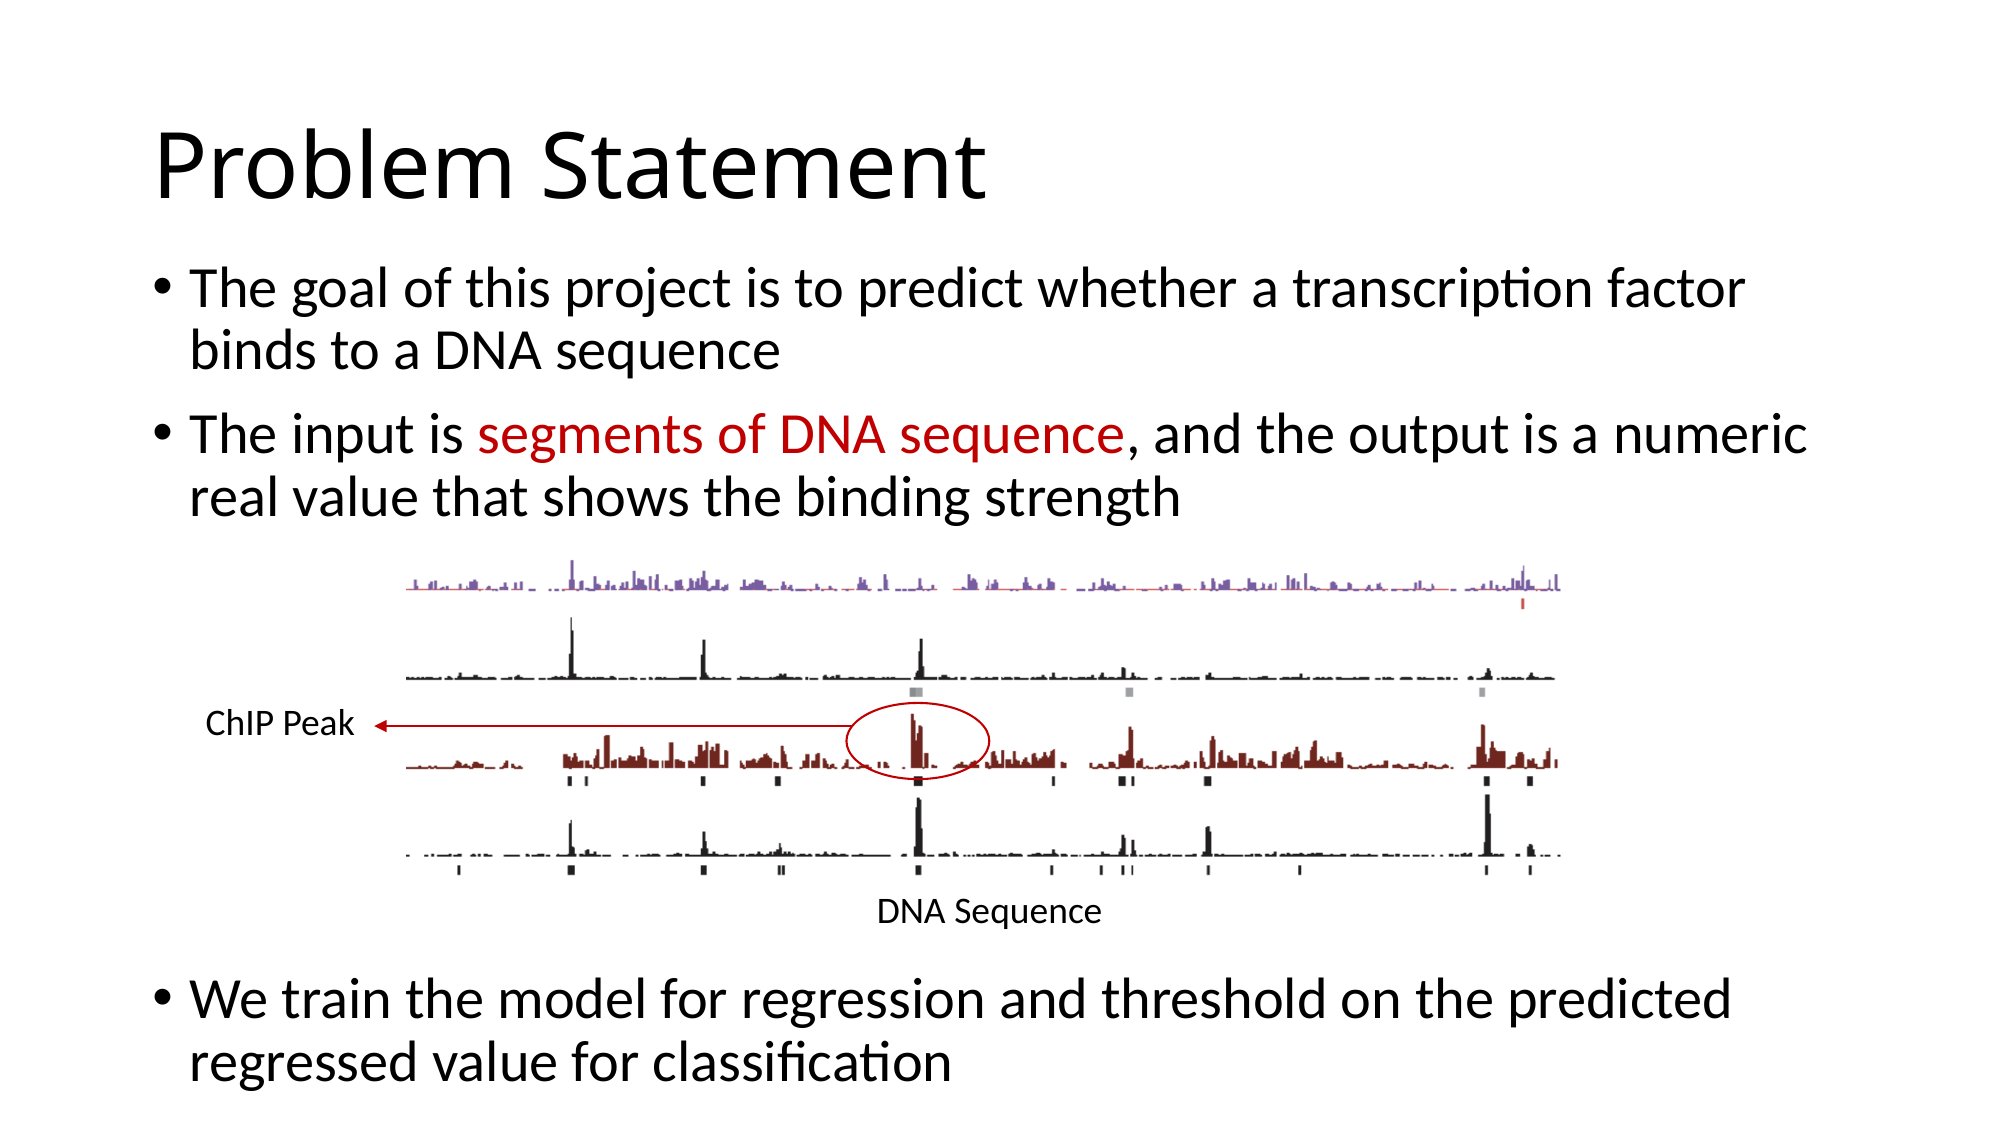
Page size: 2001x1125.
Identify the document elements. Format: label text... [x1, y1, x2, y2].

title Problem Statement [137, 59, 1863, 249]
picture [406, 544, 1572, 897]
list The goal of this project is to predict whether a transcription factor binds to a DNA sequence The input is segments of DNA sequence, and the output is a numeric real value that shows the binding strength We train the model for regression and threshold on the predicted regressed value for classification [137, 249, 1863, 1112]
text_box ChIP Peak [190, 690, 376, 751]
text_box DNA Sequence [861, 897, 1152, 939]
